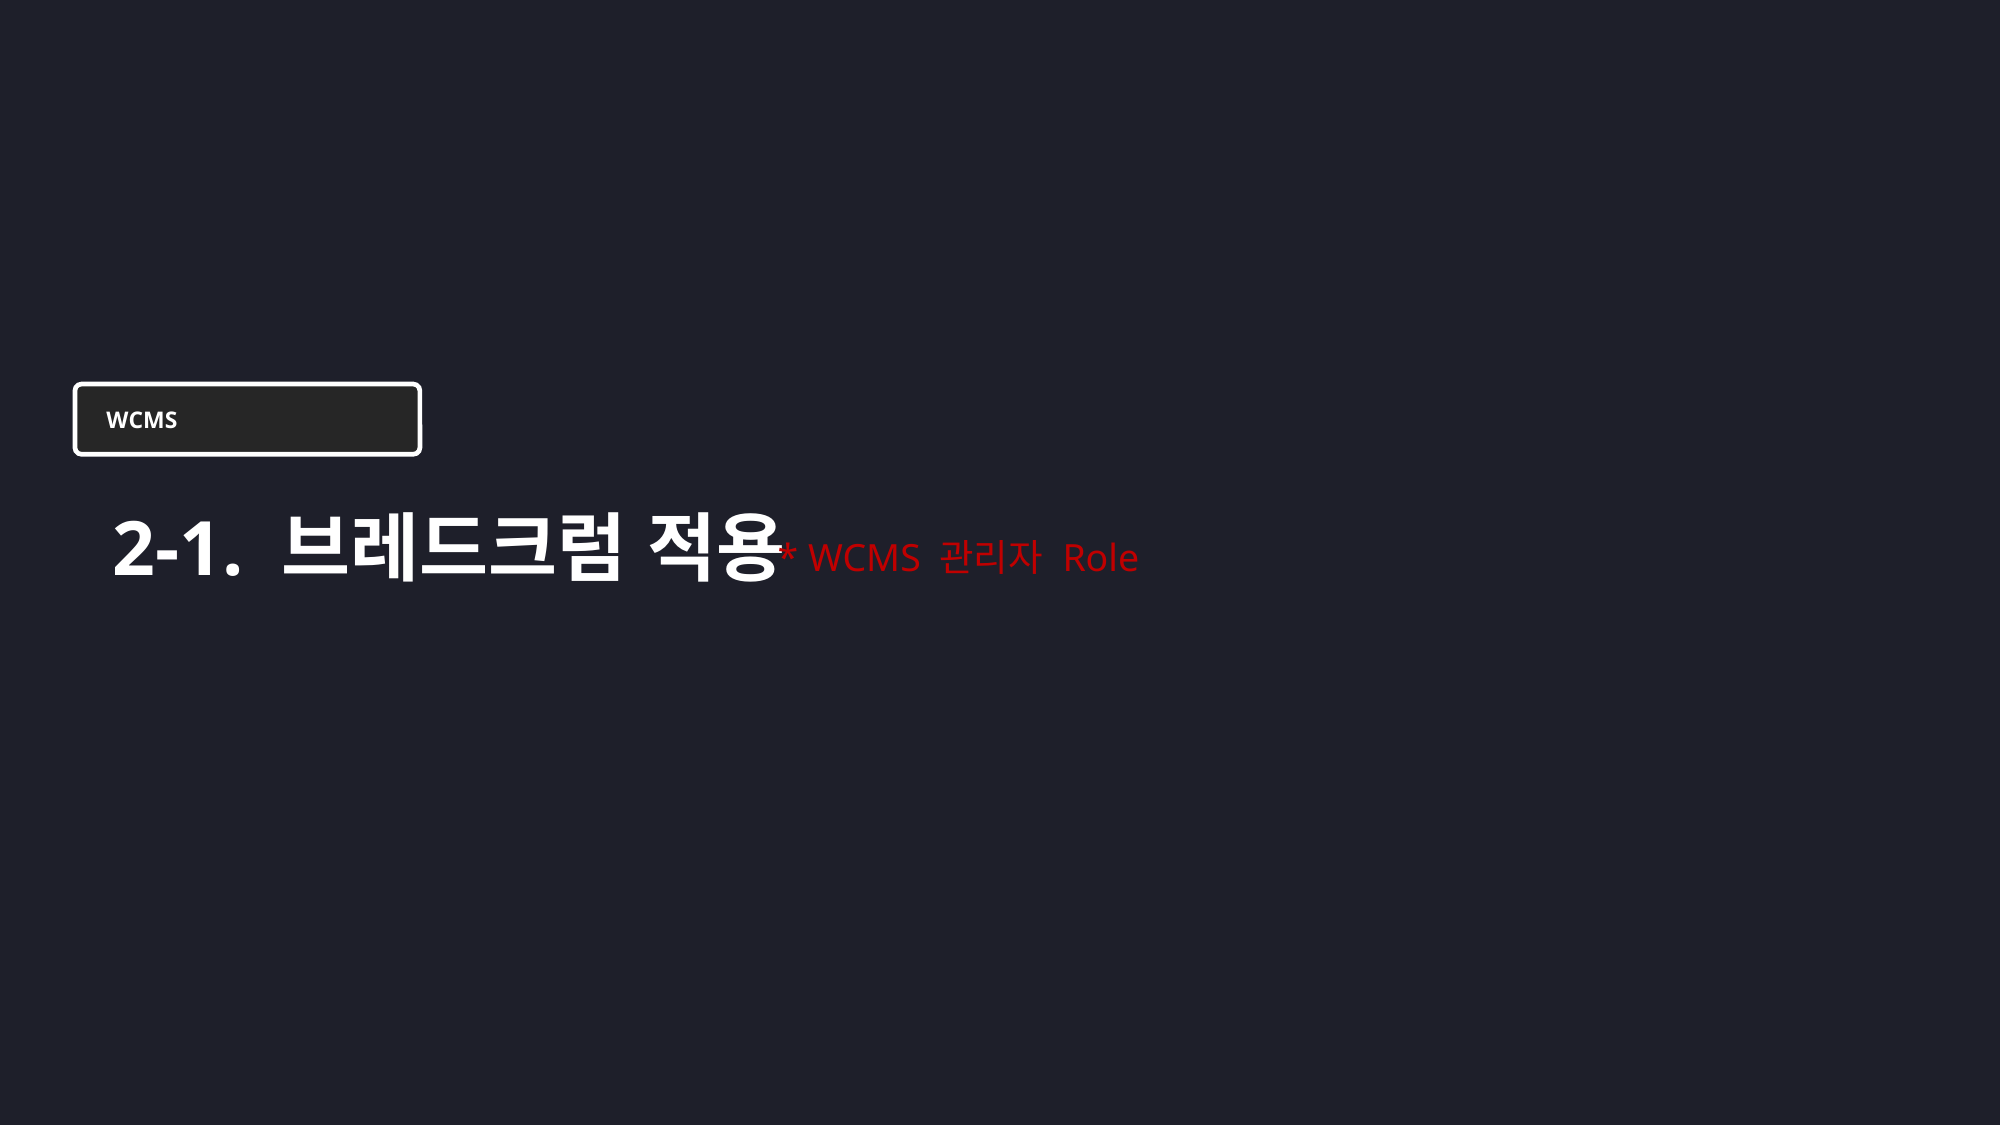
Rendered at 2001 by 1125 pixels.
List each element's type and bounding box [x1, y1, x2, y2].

text_box [0, 384, 1363, 599]
